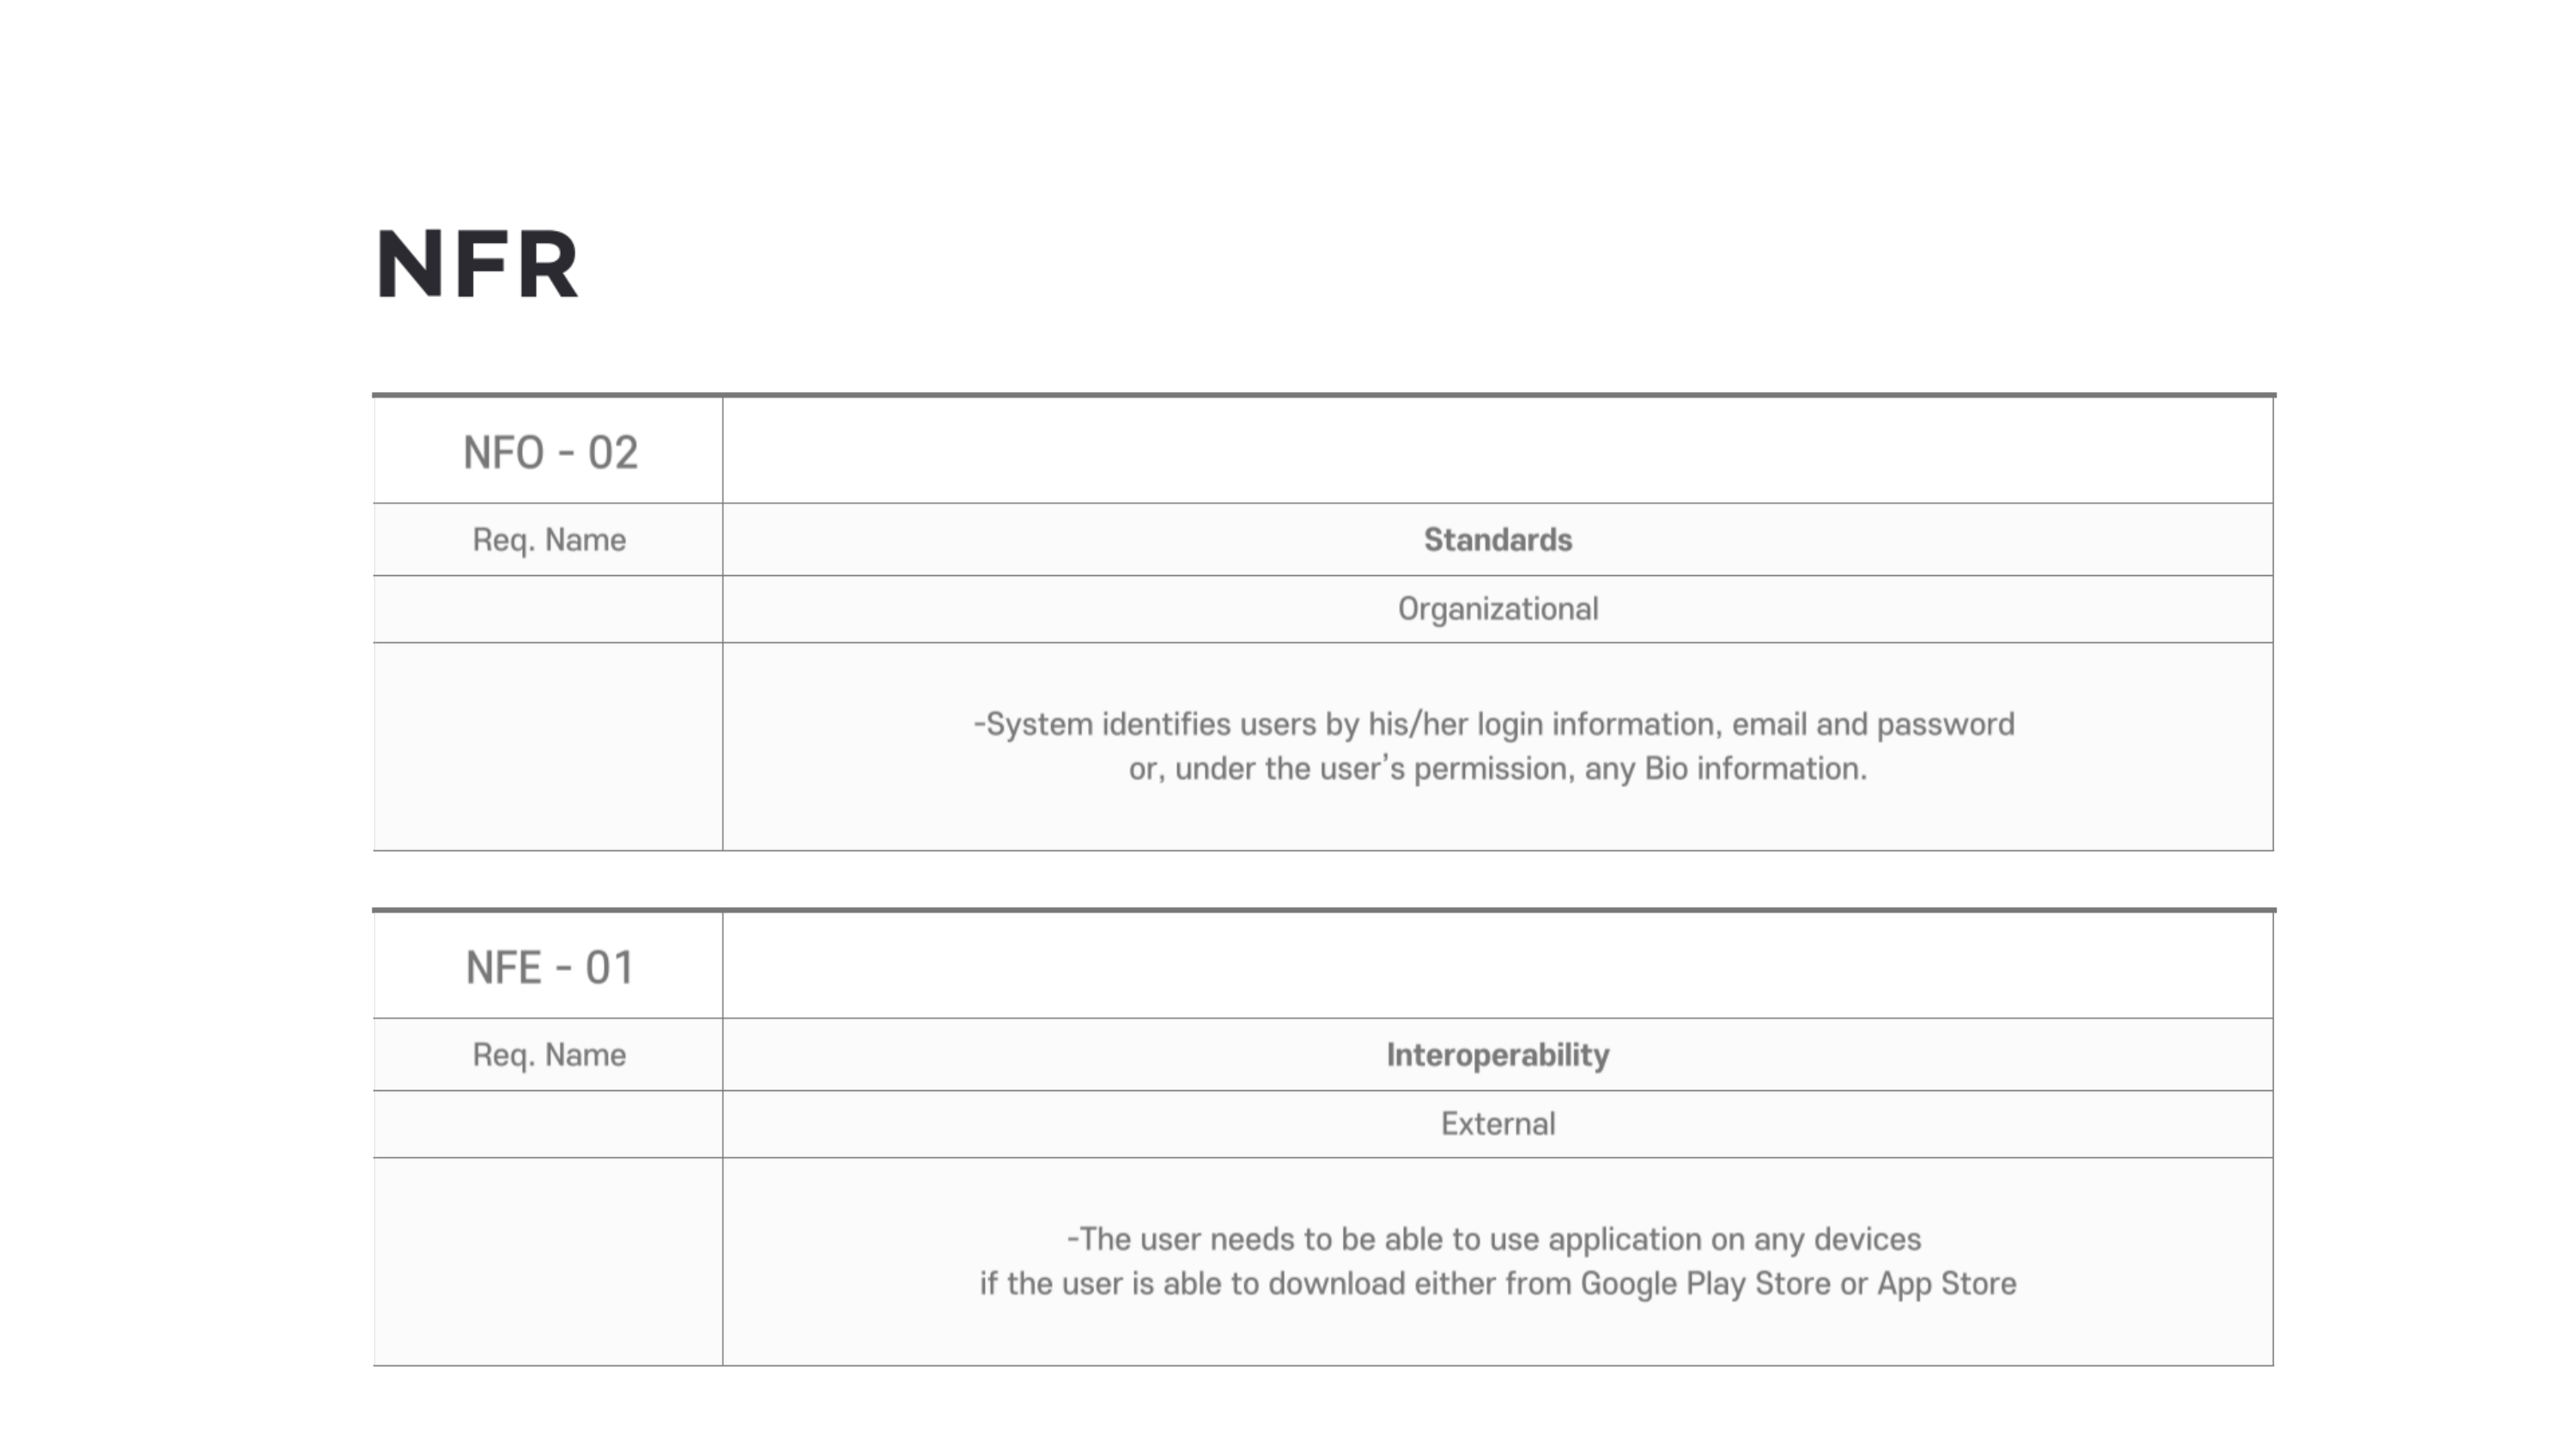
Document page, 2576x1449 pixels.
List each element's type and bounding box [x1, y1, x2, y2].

picture [0, 167, 2576, 1449]
